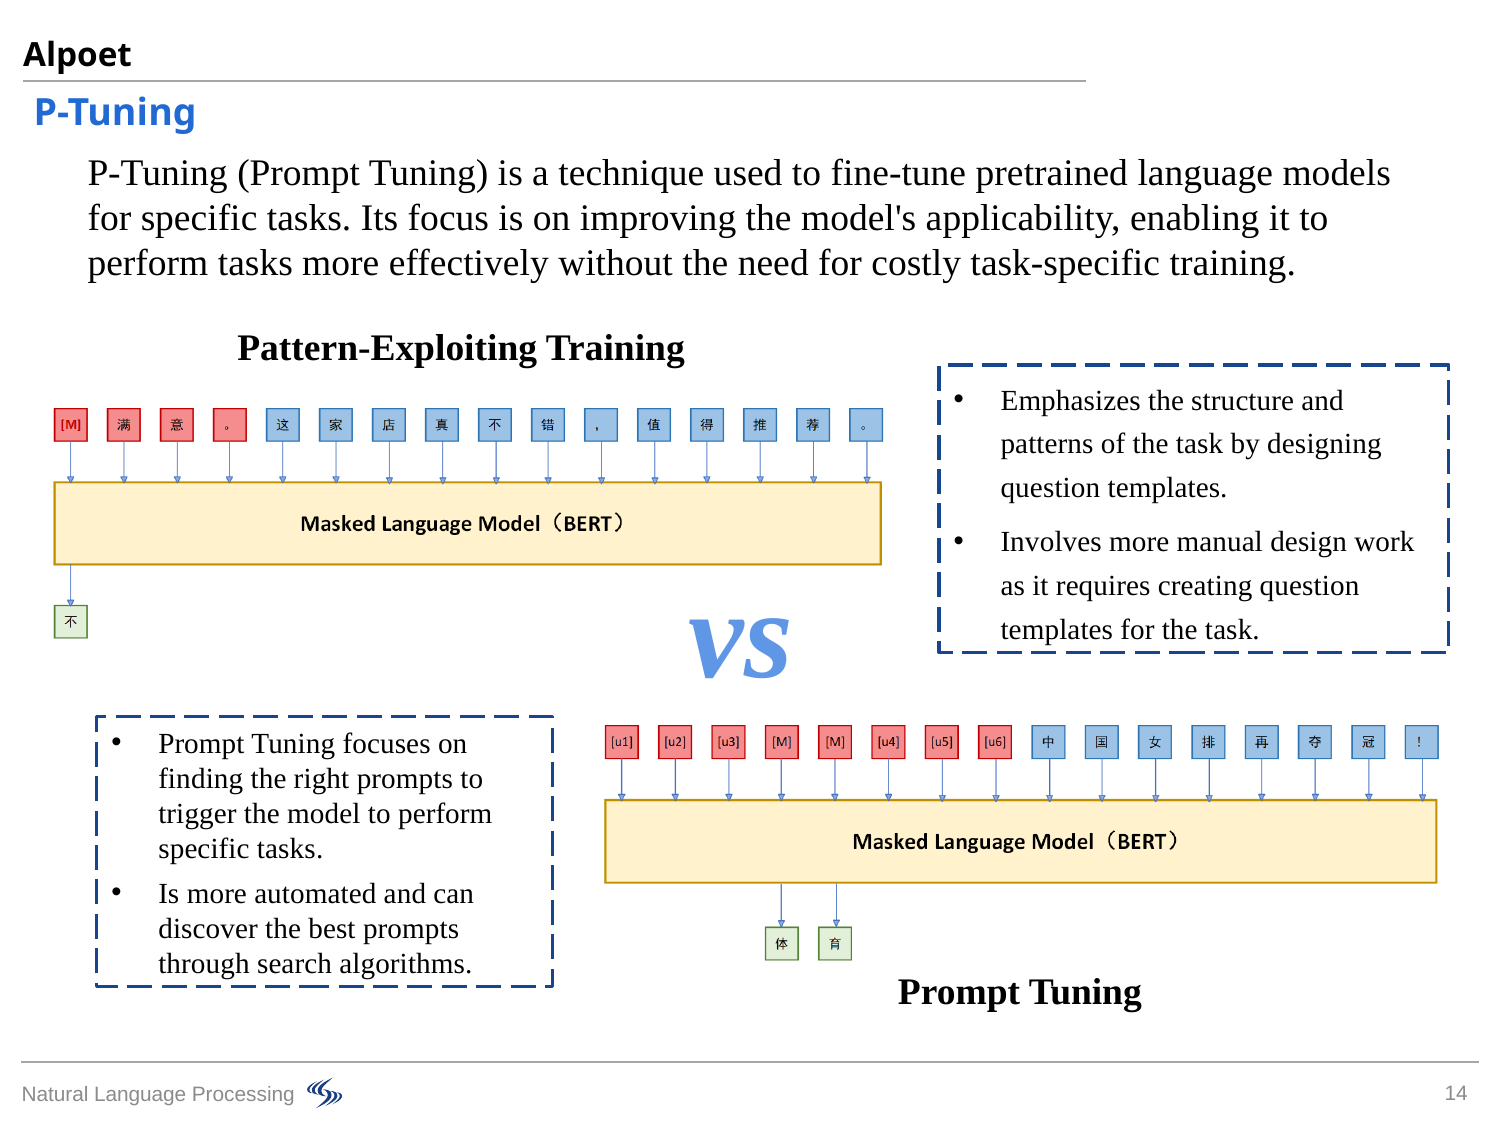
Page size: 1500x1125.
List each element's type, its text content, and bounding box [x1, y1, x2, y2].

picture [304, 1075, 344, 1112]
text_box vs [692, 640, 791, 644]
text_box Pattern-Exploiting Training [222, 315, 723, 376]
text_box Alpoet [8, 25, 1070, 80]
text_box Emphasizes the structure and patterns of the task by designing question templates. Involves more manual design work as it requires creating question templates for the task. [939, 364, 1449, 653]
text_box P-Tuning [8, 80, 222, 141]
text_box Prompt Tuning focuses on finding the right prompts to trigger the model to perform specific tasks. Is more automated and can discover the best prompts through search algorithms. [96, 716, 553, 987]
picture [600, 724, 1441, 961]
picture [50, 407, 885, 640]
text_box P-Tuning (Prompt Tuning) is a technique used to fine-tune pretrained language models for specific tasks. Its focus is on improving the model's applicability, enabling it to perform tasks more effectively without the need for costly task-specific training. [72, 140, 1410, 291]
text_box Prompt Tuning [883, 961, 1164, 1020]
